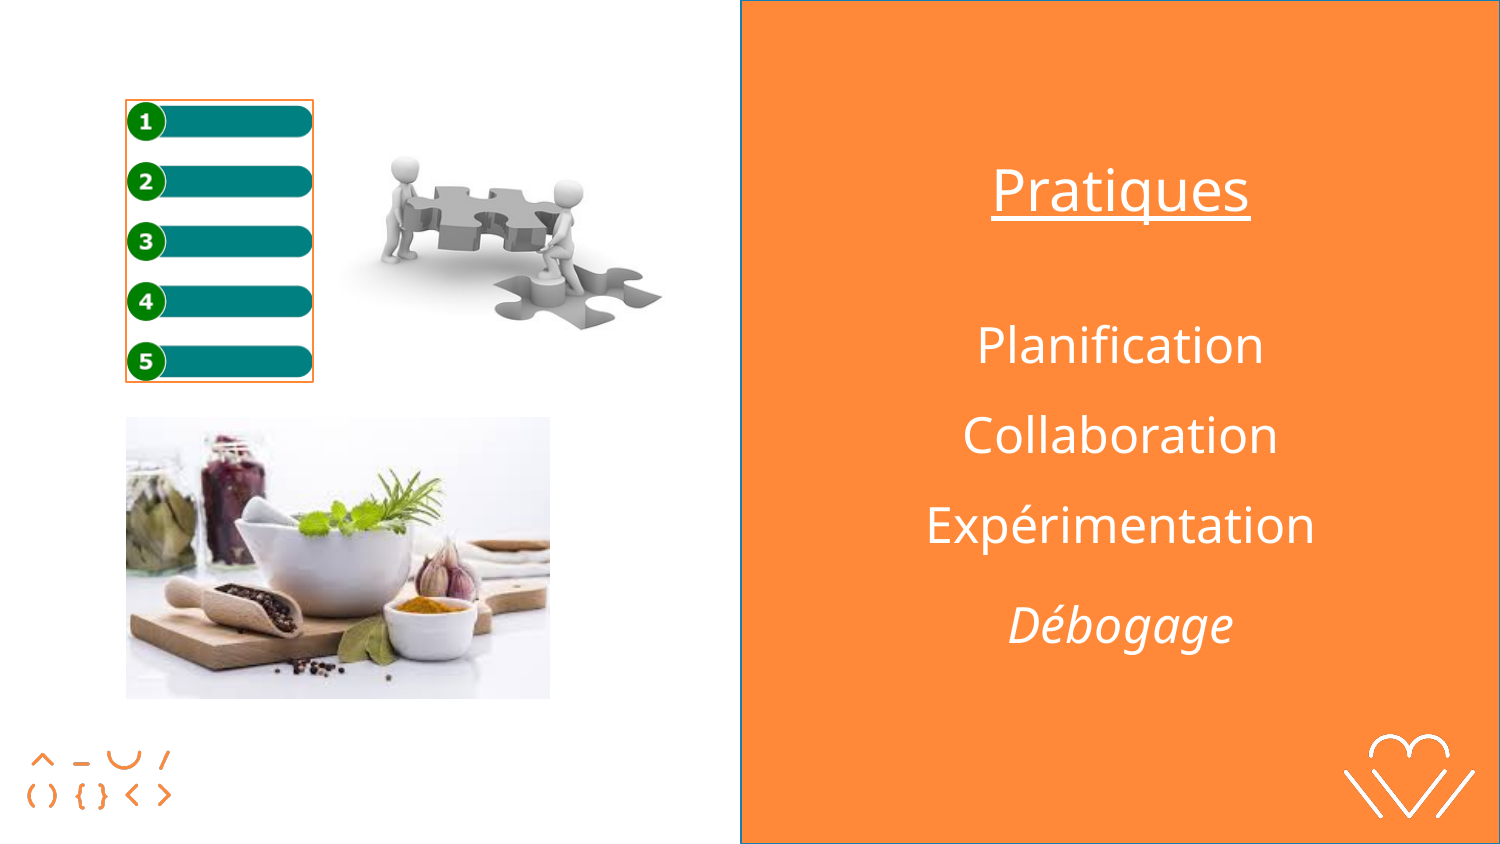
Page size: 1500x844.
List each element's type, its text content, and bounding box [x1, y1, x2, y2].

picture [1323, 716, 1497, 844]
picture [21, 745, 177, 815]
picture [126, 101, 313, 382]
picture [126, 63, 695, 700]
list Pratiques Planification Collaboration Expérimentation Débogage [855, 145, 1387, 771]
